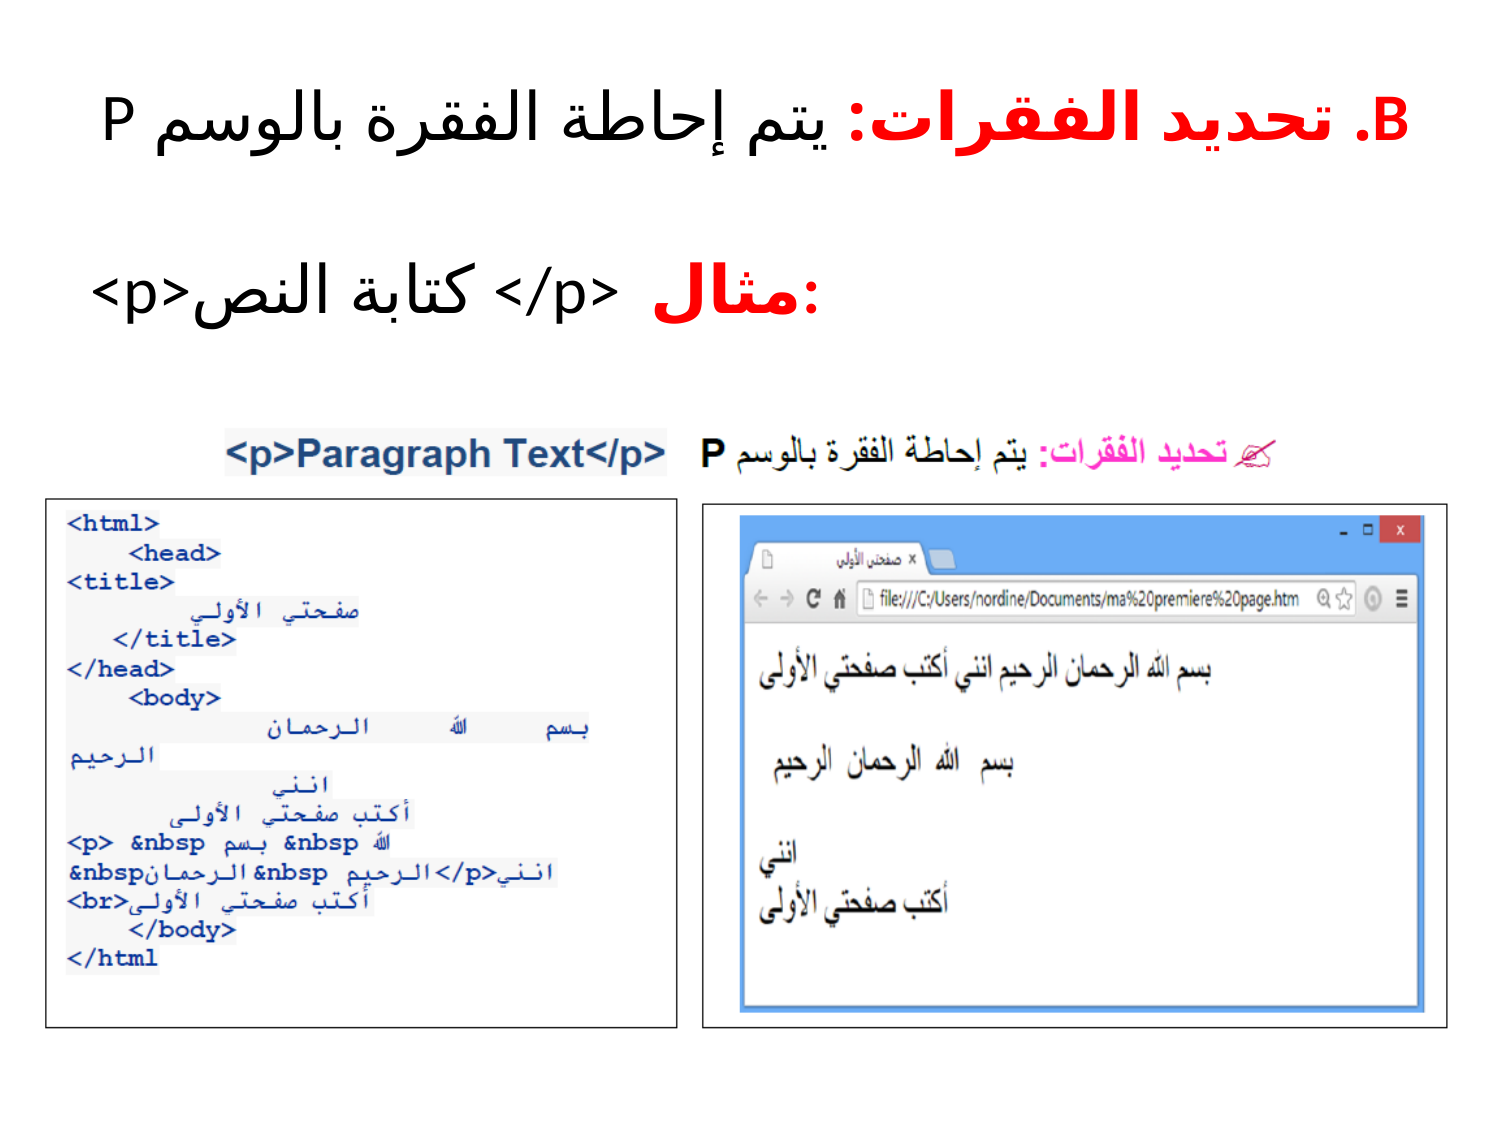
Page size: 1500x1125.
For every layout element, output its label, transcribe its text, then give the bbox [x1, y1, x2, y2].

picture [29, 396, 1477, 1065]
list B. تحديد الفقرات: يتم إحاطة الفقرة بالوسم P <p>كتابة النص </p> مثال: [75, 66, 1425, 395]
